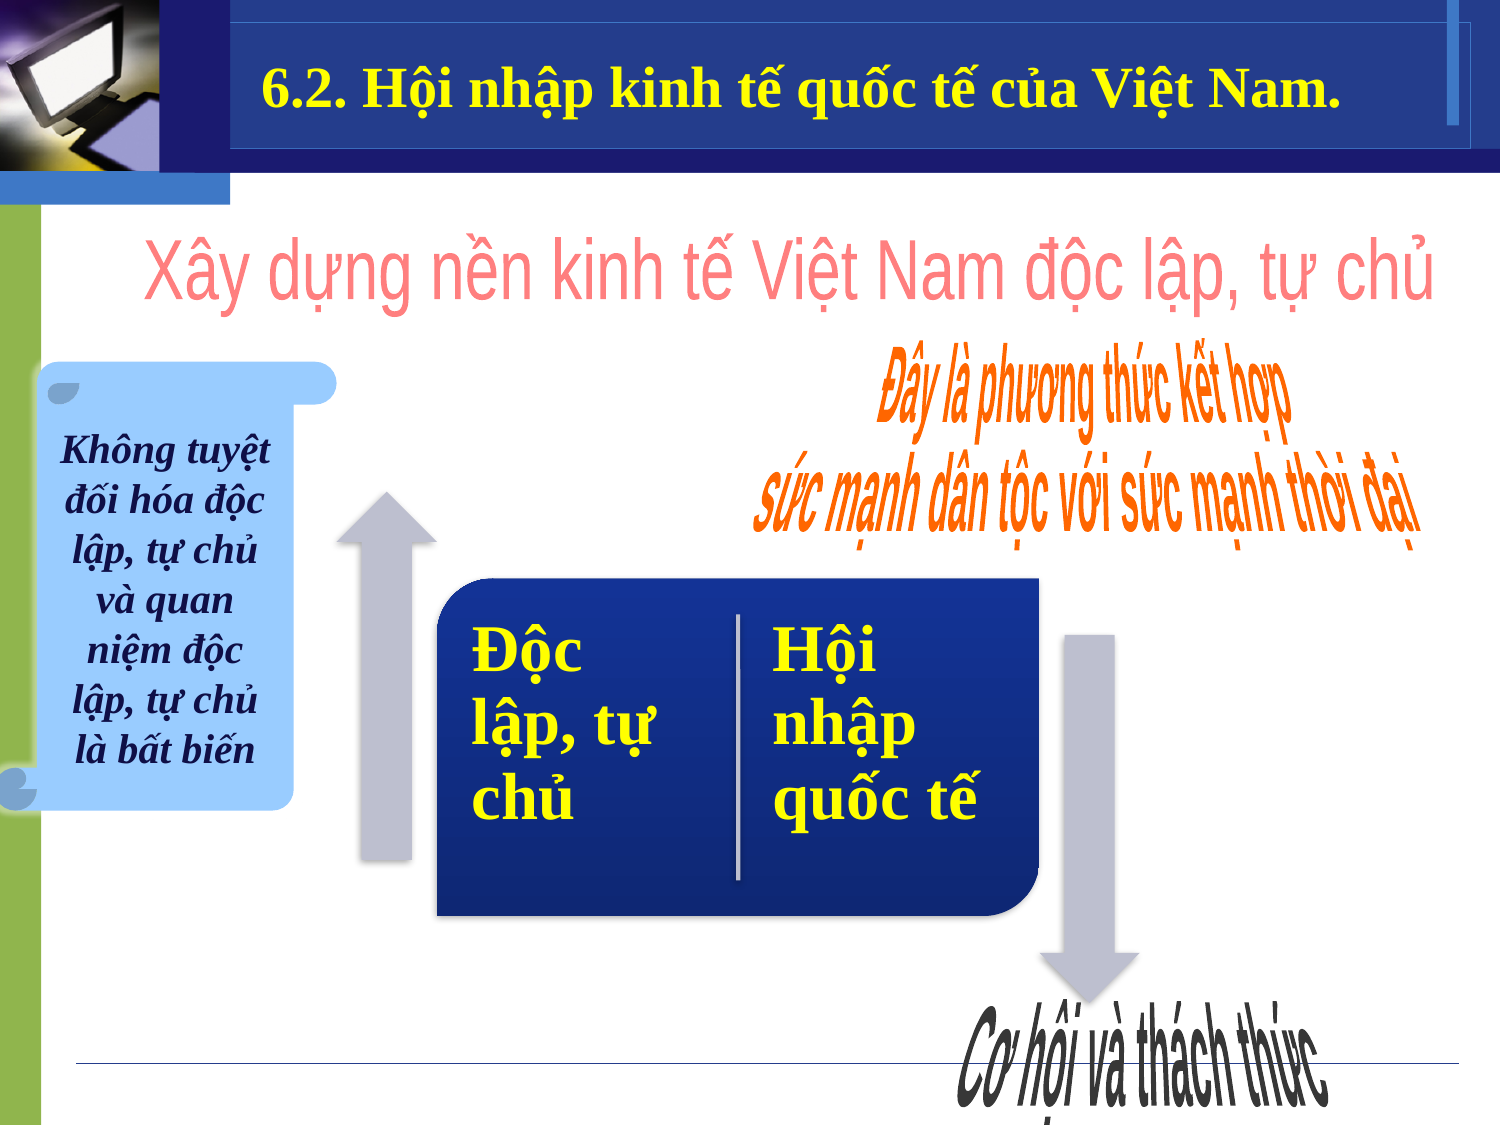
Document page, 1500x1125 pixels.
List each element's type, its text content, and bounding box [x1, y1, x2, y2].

title 6.2. Hội nhập kinh tế quốc tế của Việt Nam. [157, 38, 1447, 131]
text_box Không tuyệt đối hóa độc lập, tự chủ và quan niệm độc lập, tự chủ là bất biến [0, 359, 339, 813]
picture [0, 0, 159, 171]
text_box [336, 491, 1140, 1004]
